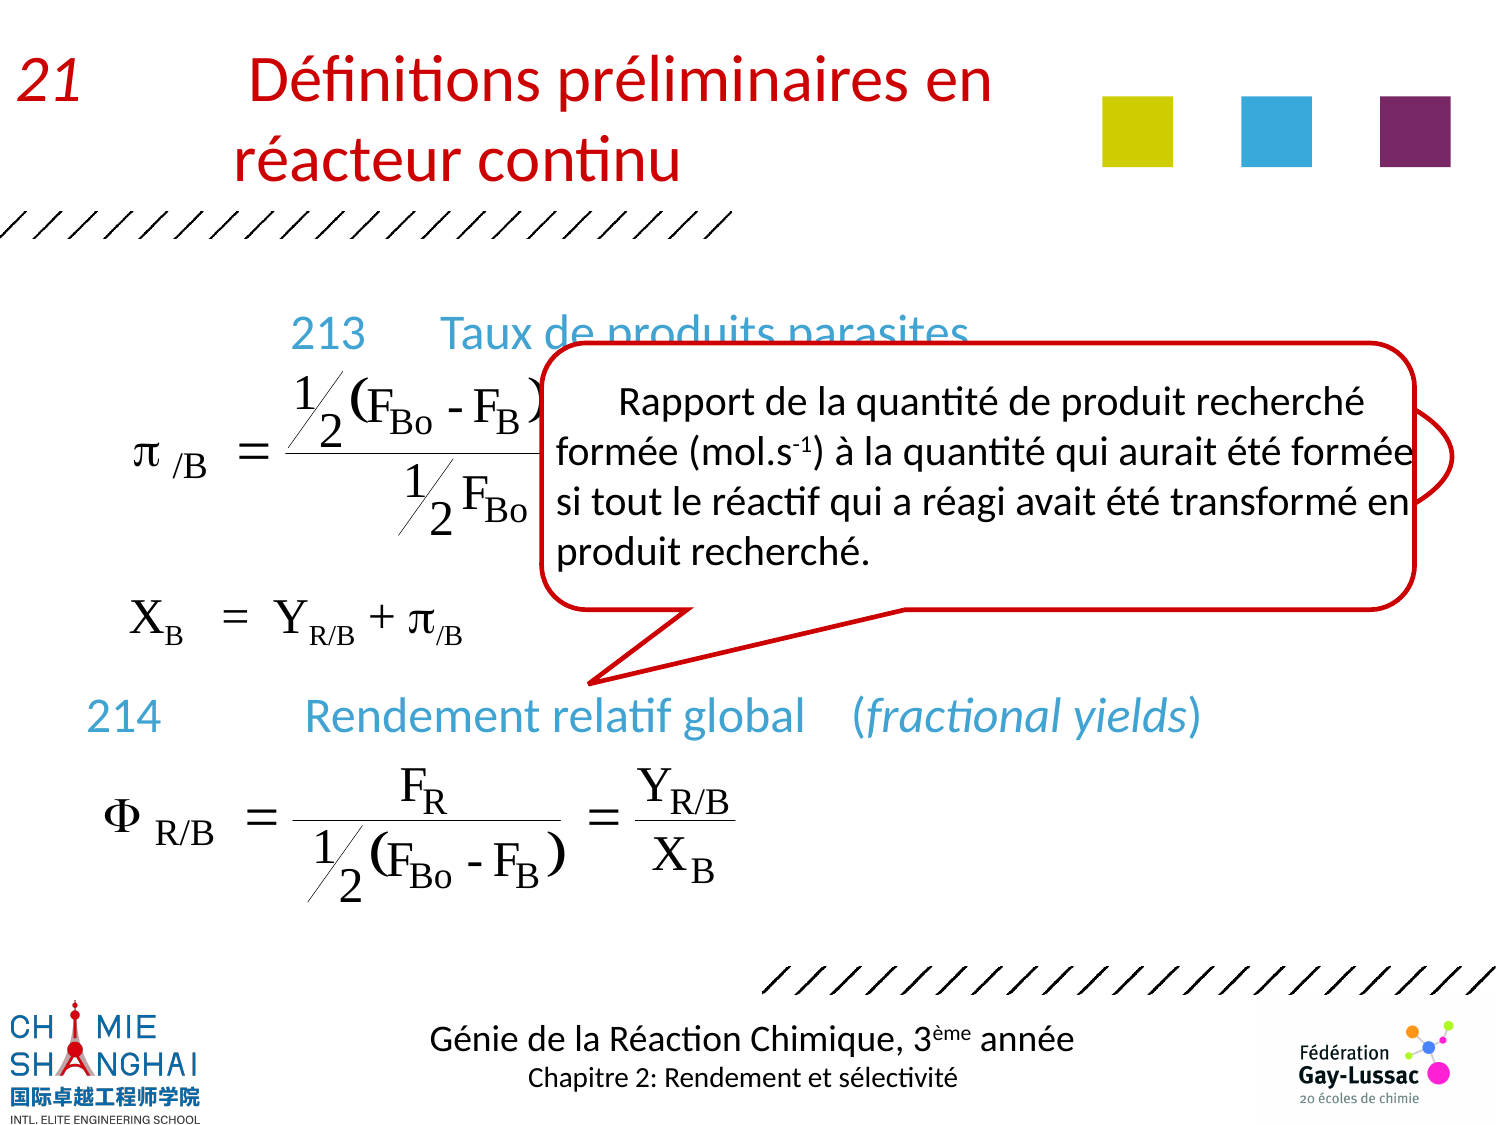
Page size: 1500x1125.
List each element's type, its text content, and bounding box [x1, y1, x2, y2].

title 213 Taux de produits parasites [56, 188, 1332, 377]
picture [0, 211, 56, 239]
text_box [70, 611, 1432, 908]
picture [11, 1000, 200, 1124]
picture [762, 966, 1496, 1125]
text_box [129, 365, 535, 542]
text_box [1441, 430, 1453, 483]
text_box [540, 342, 1437, 610]
text_box 21 Définitions préliminaires en réacteur continu [0, 21, 1133, 209]
text_box XB = YR/B + p/B [113, 575, 495, 610]
